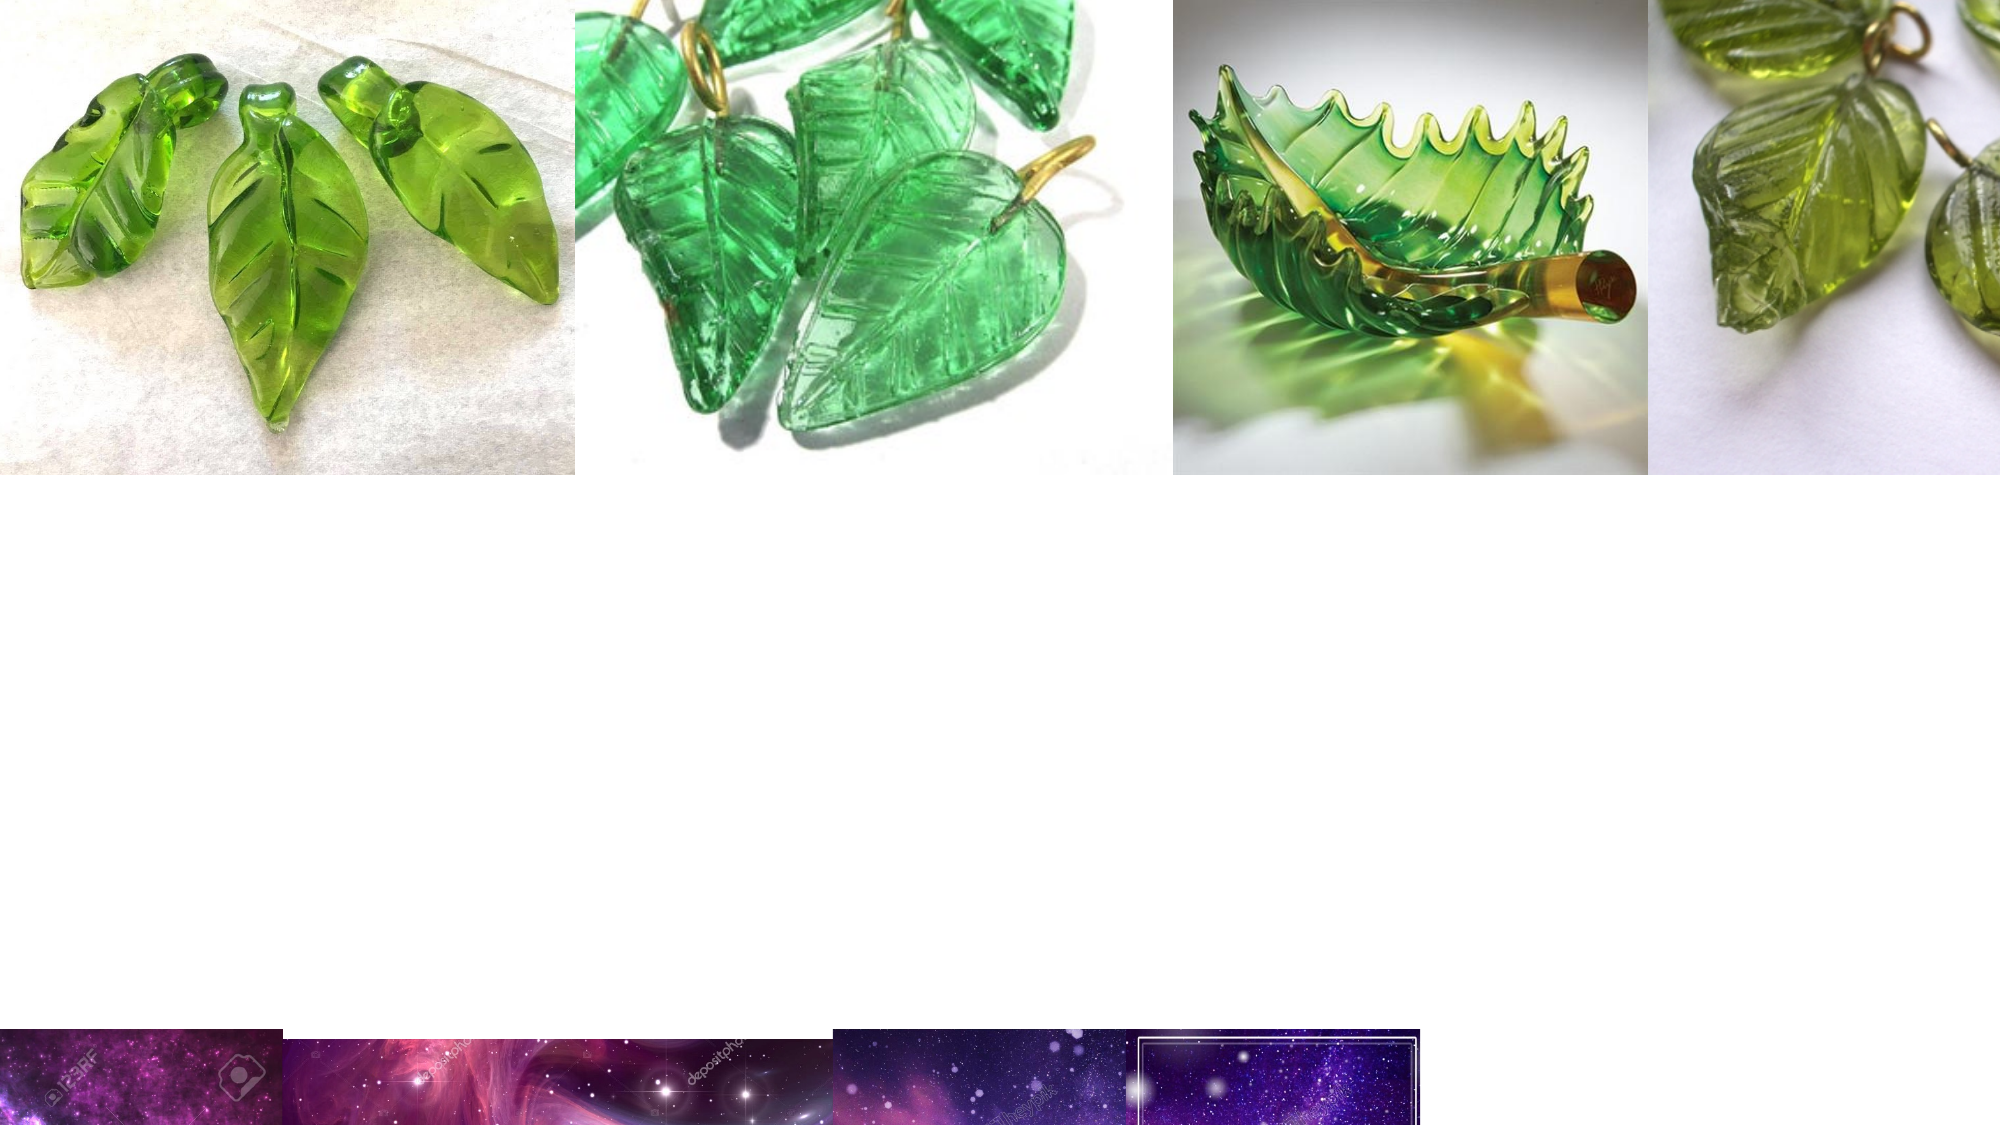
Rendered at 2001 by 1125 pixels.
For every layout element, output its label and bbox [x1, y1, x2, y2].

picture [0, 1029, 1421, 1125]
picture [0, 0, 2000, 475]
